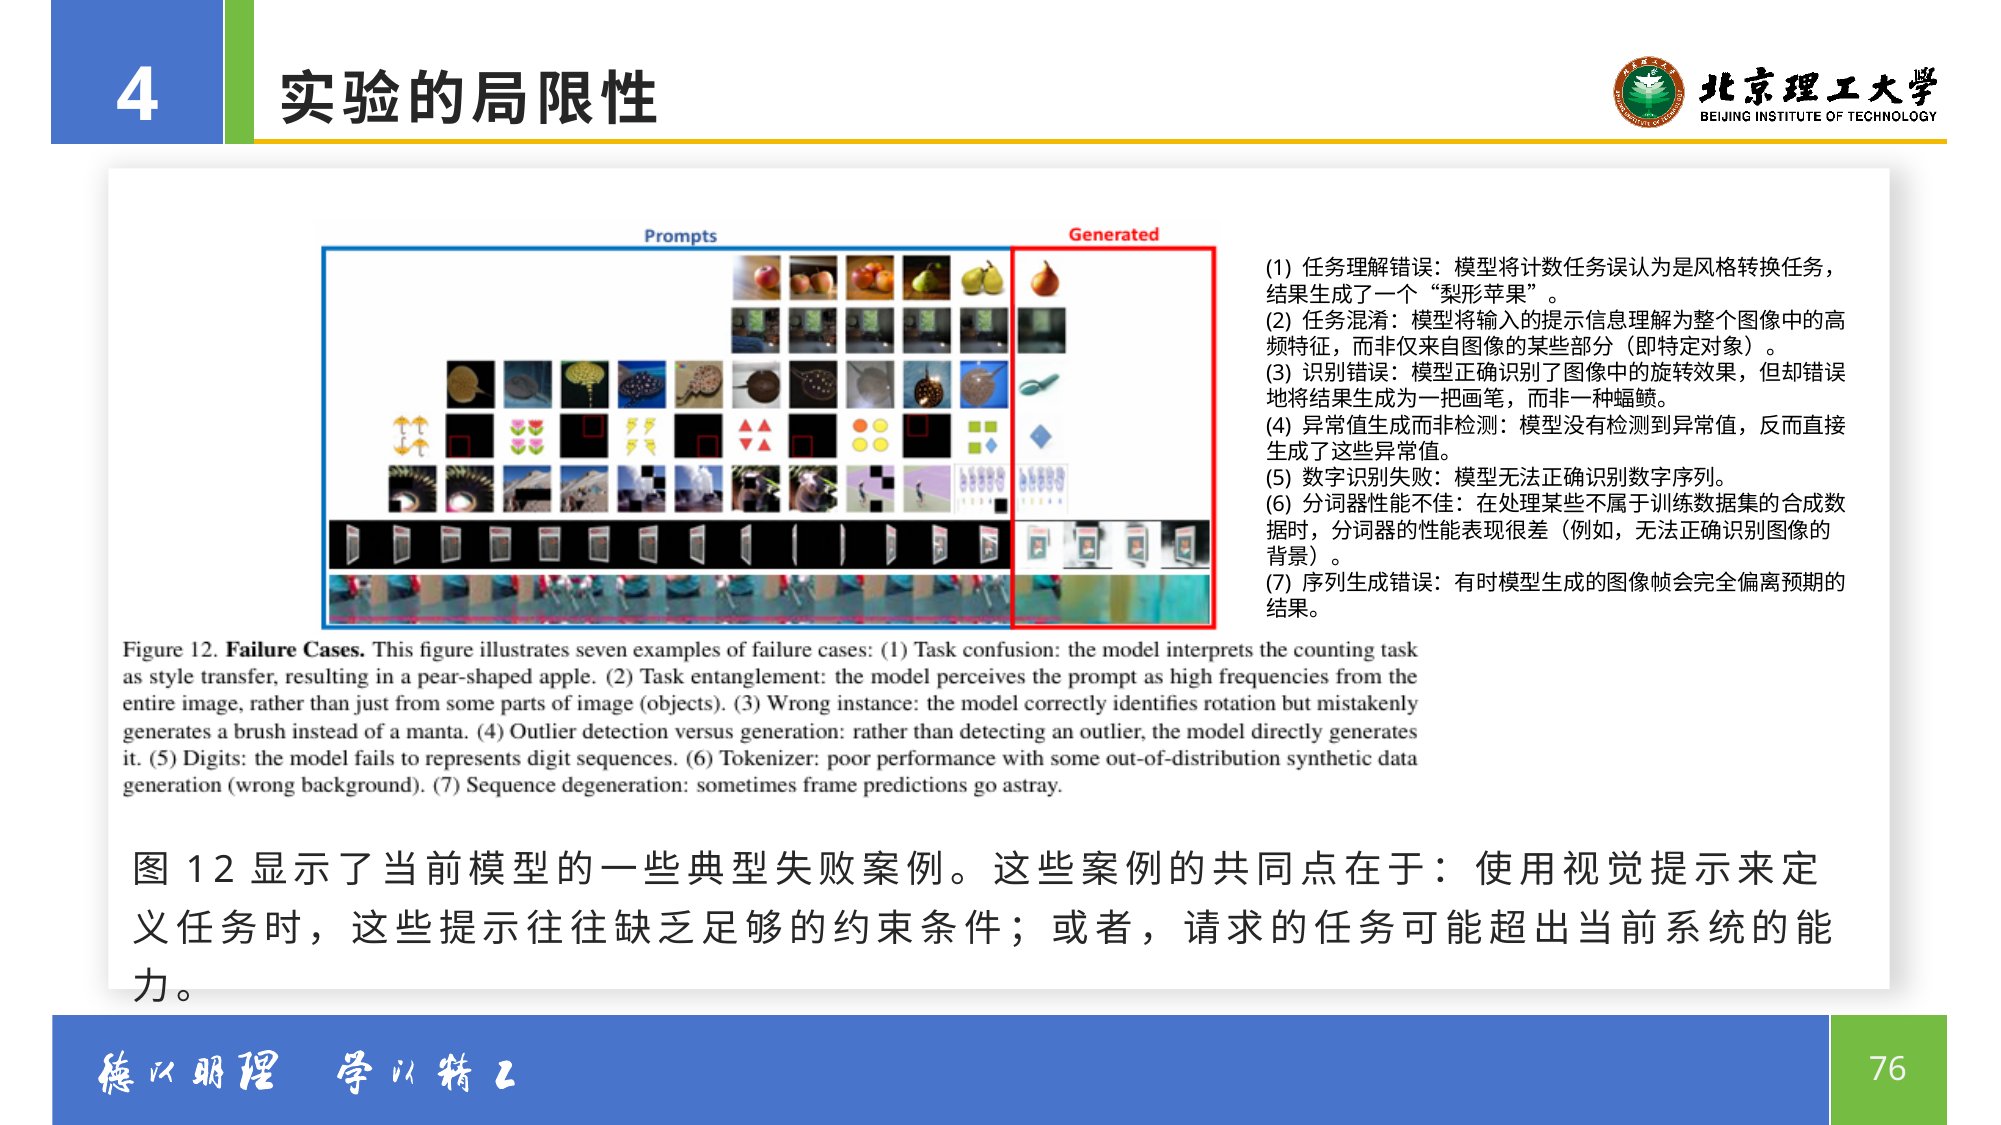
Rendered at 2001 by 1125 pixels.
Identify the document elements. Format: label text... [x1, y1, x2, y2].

title 实验的局限性 [263, 52, 1682, 139]
picture [1682, 56, 1937, 128]
text_box [107, 167, 1891, 990]
text_box 图12显示了当前模型的一些典型失败案例。这些案例的共同点在于：使用视觉提示来定义任务时，这些提示往往缺乏足够的约束条件；或者，请求的任务可能超出当前系统的能力。 [132, 831, 1867, 1008]
text_box 4 [58, 38, 218, 144]
text_box (1) 任务理解错误：模型将计数任务误认为是风格转换任务，结果生成了一个“梨形苹果”。 (2) 任务混淆：模型将输入的提示信息理解为整个图像中的高频特征，而非仅来自图像的某些部分（即特定对象）。 (3) 识别错误：模型正确识别了图像中的旋转效果，但却错误地将结果生成为一把画笔，而非一种蝠鲼。 (4) 异常值生成而非检测：模型没有检测到异常值，反而直接生成了这些异常值。 (5) 数字识别失败：模型无法正确识别数字序列。 (6) 分词器性能不佳：在处理某些不属于训练数据集的合成数据时，分词器的性能表现很差（例如，无法正确识别图像的背景）。 (7) 序列生成错误：有时模型生成的图像帧会完全偏离预期的结果。 [1427, 246, 1867, 629]
picture [115, 220, 1427, 802]
